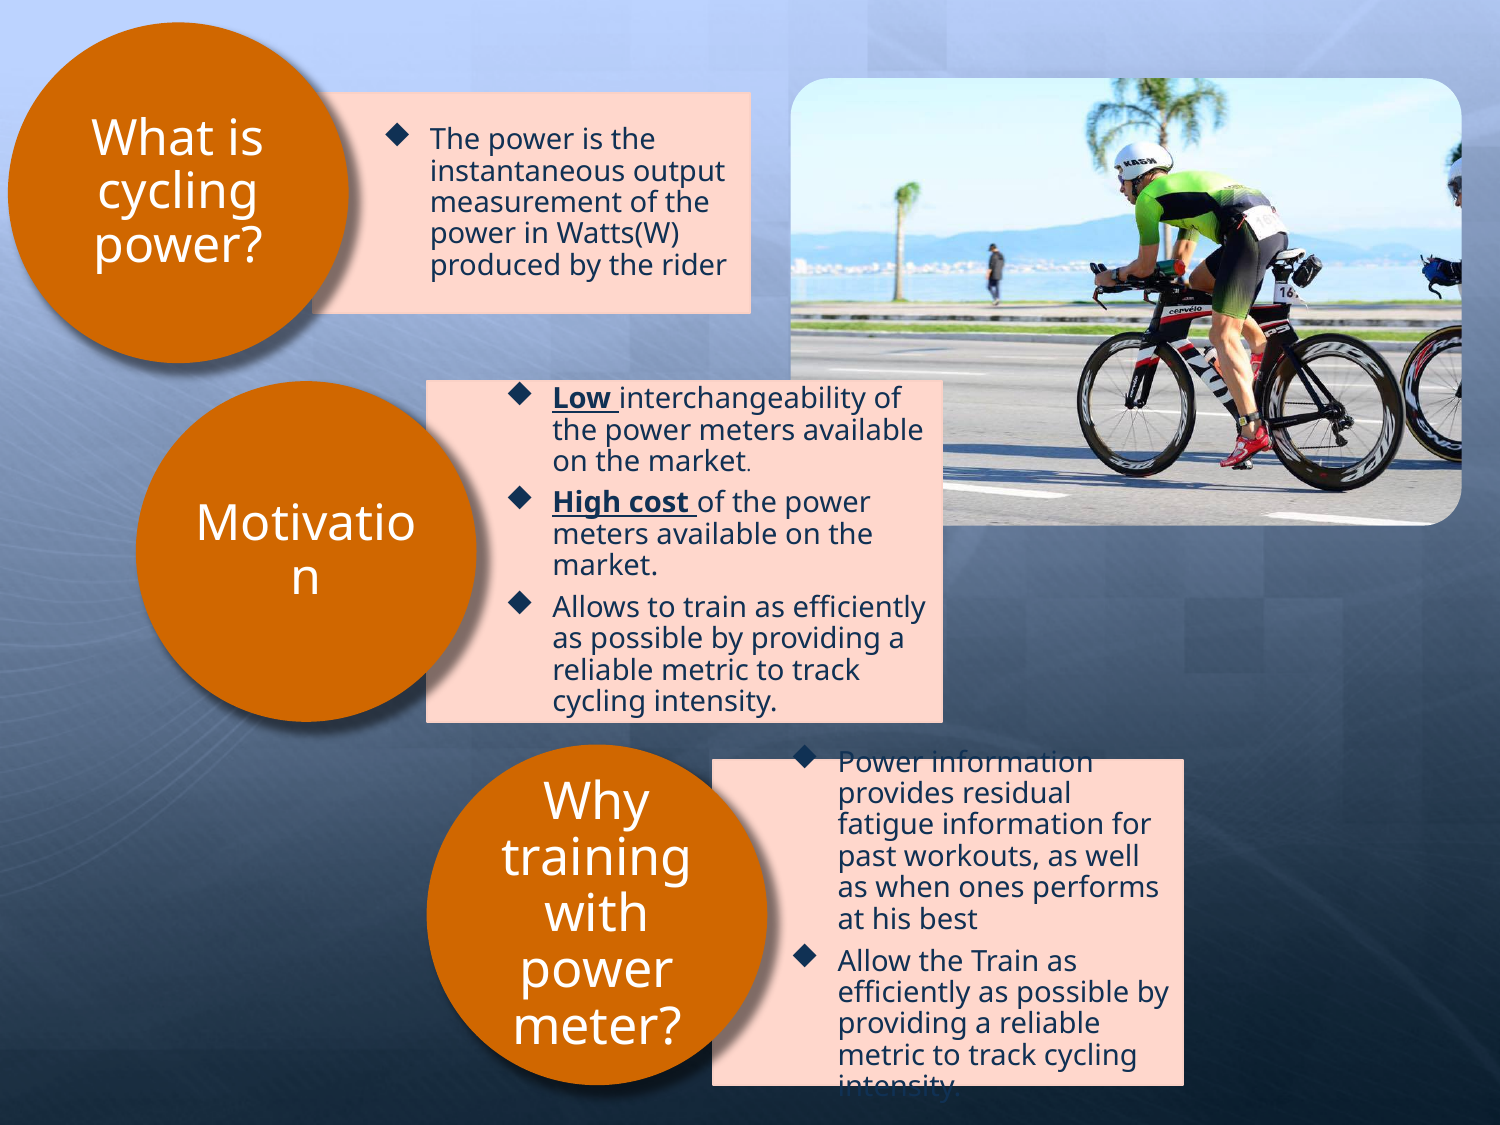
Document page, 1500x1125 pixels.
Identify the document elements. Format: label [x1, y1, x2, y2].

text_box [135, 380, 477, 723]
text_box [790, 759, 1186, 1086]
picture [790, 77, 1463, 527]
text_box [426, 743, 768, 1086]
text_box [371, 92, 751, 314]
text_box [7, 21, 350, 364]
text_box [426, 380, 943, 758]
